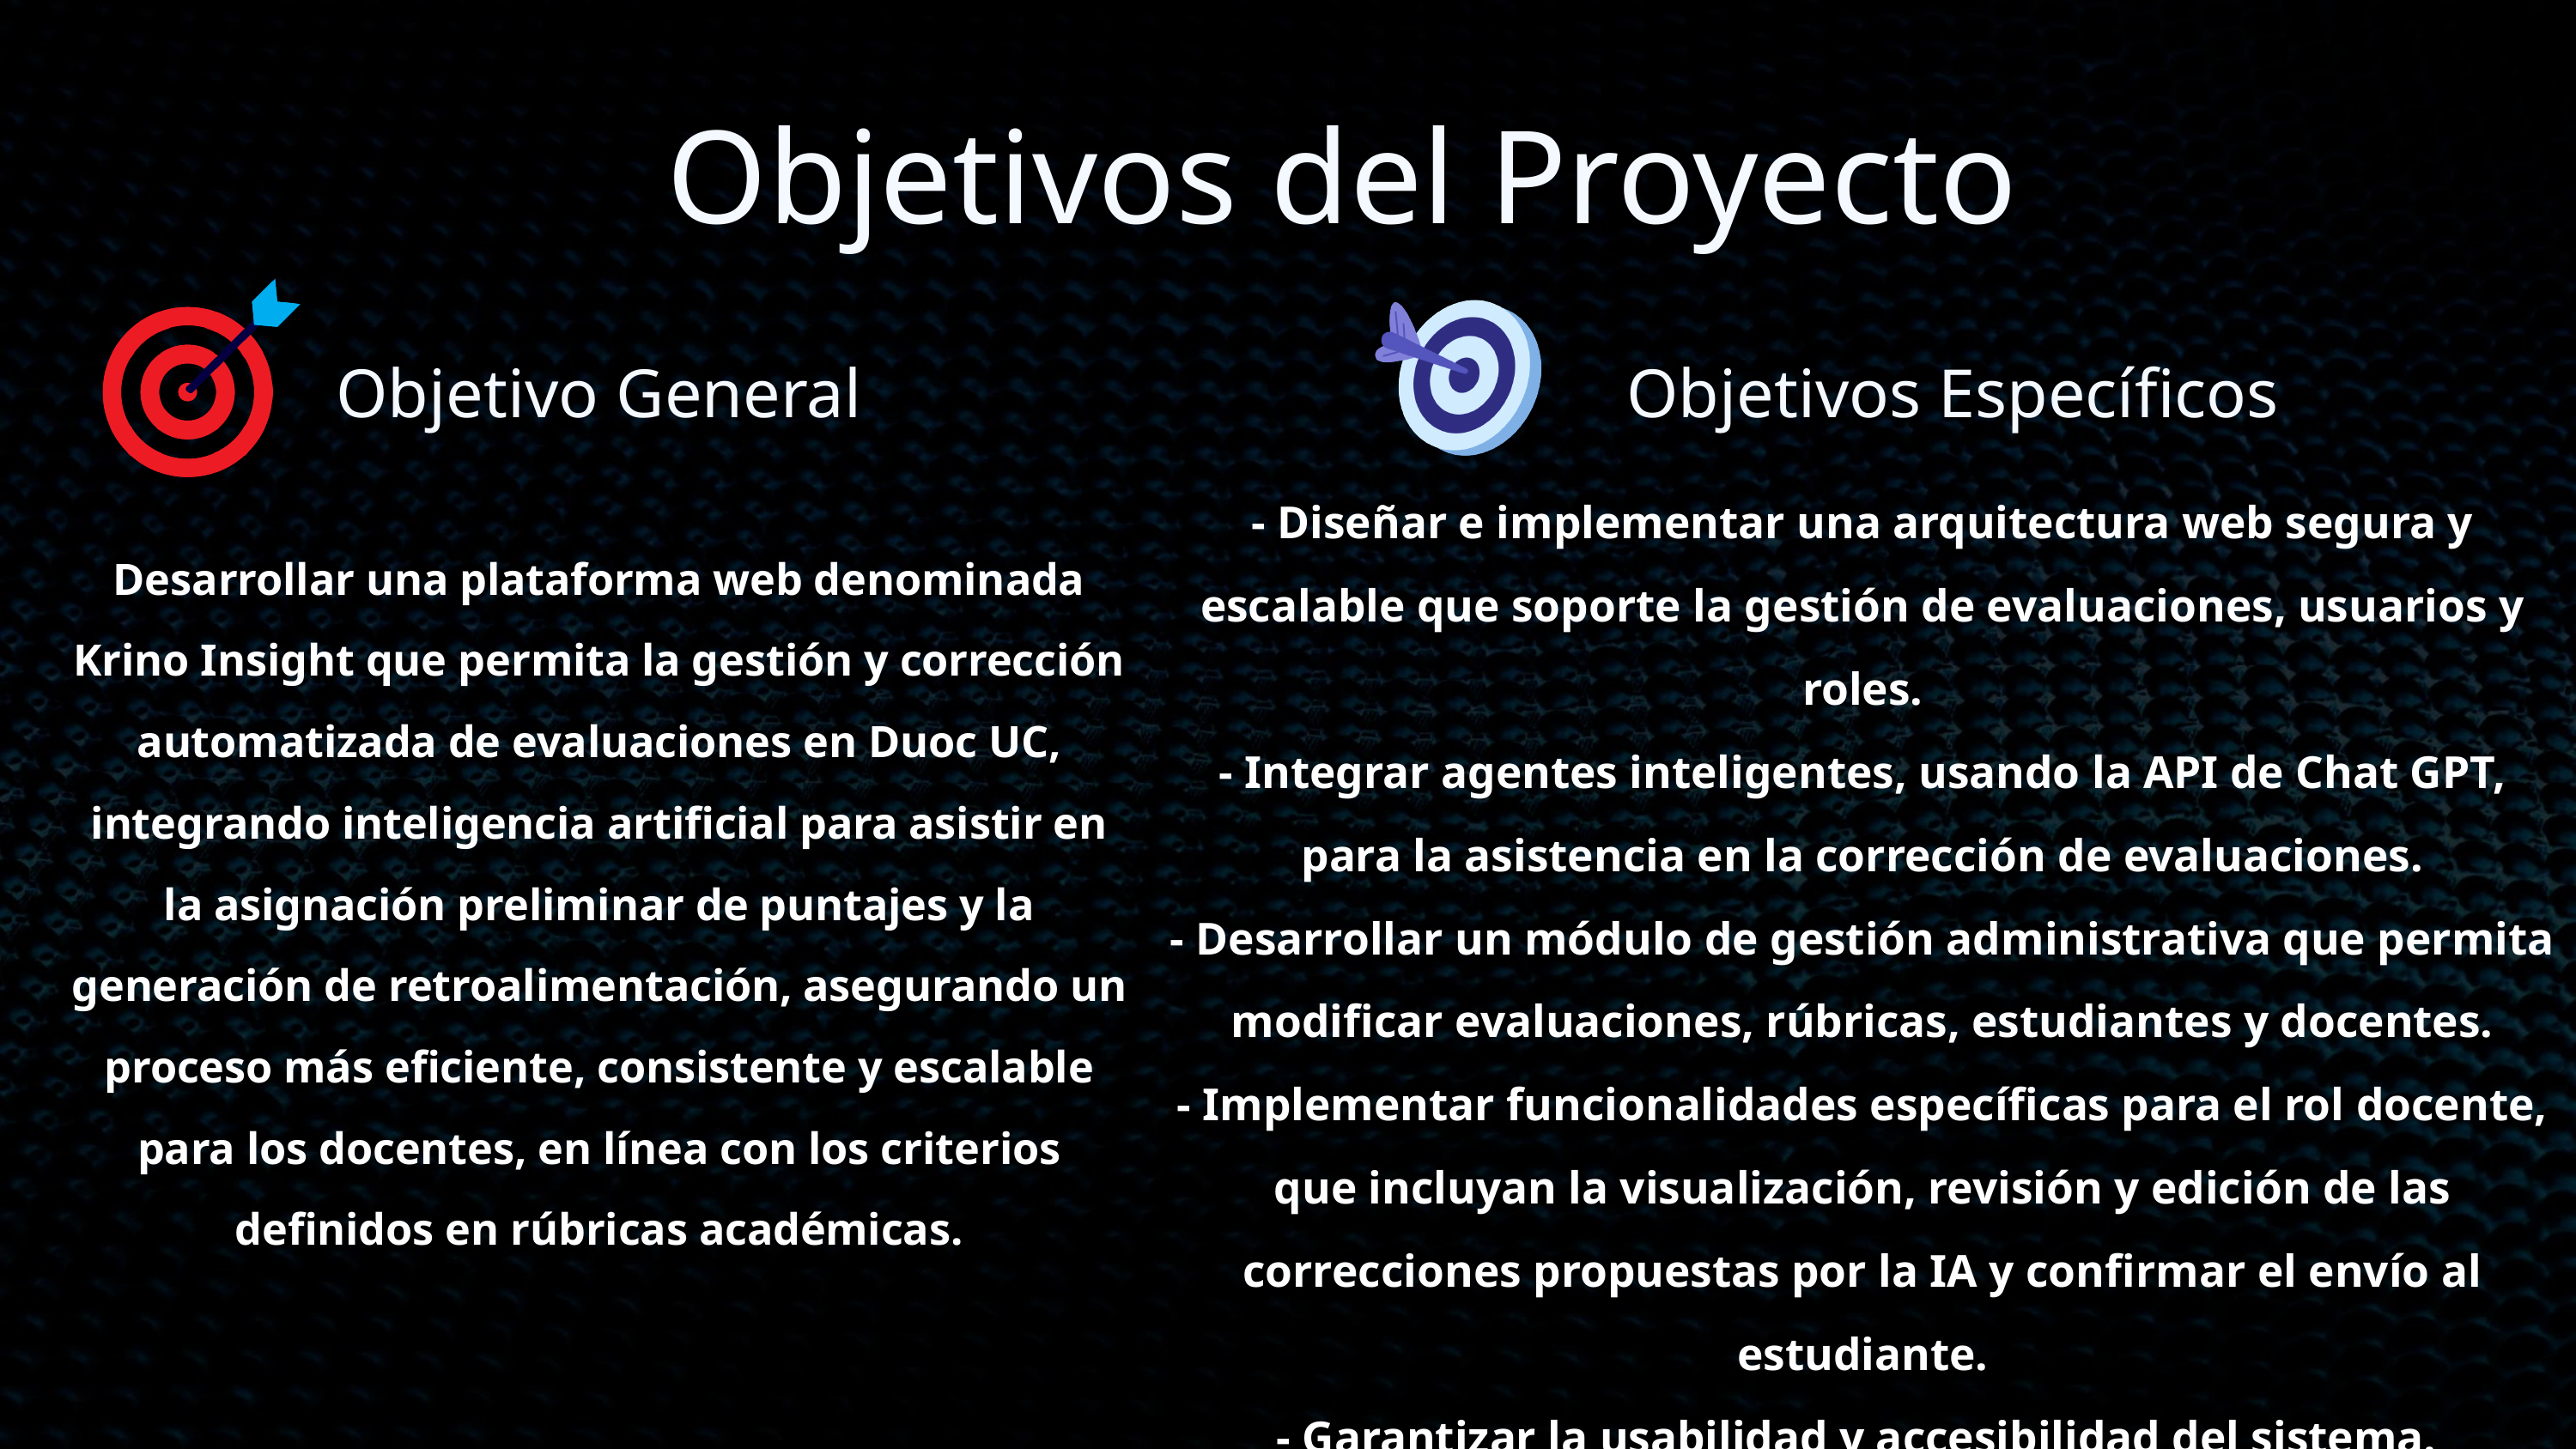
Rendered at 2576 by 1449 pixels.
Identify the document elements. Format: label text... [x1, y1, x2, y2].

text_box [1371, 278, 1565, 464]
text_box Desarrollar una plataforma web denominada Krino Insight que permita la gestión y corrección automatizada de evaluaciones en Duoc UC, integrando inteligencia artificial para asistir en la asignación preliminar de puntajes y la generación de retroalimentación, asegurando un proceso más eficiente, consistente y escalable para los docentes, en línea con los criterios definidos en rúbricas académicas. [67, 522, 1131, 1254]
text_box [0, 0, 2576, 1449]
text_box - Diseñar e implementar una arquitectura web segura y escalable que soporte la gestión de evaluaciones, usuarios y roles. - Integrar agentes inteligentes, usando la API de Chat GPT, para la asistencia en la corrección de evaluaciones. - Desarrollar un módulo de gestión administrativa que permita modificar evaluaciones, rúbricas, estudiantes y docentes. - Implementar funcionalidades específicas para el rol docente, que incluyan la visualización, revisión y edición de las correcciones propuestas por la IA y confirmar el envío al estudiante. - Garantizar la usabilidad y accesibilidad del sistema. [1164, 464, 2562, 1449]
text_box Objetivos Específicos [1564, 343, 2342, 432]
text_box [102, 278, 301, 477]
text_box Objetivo General [276, 343, 922, 432]
text_box Objetivos del Proyecto [445, 77, 2240, 249]
